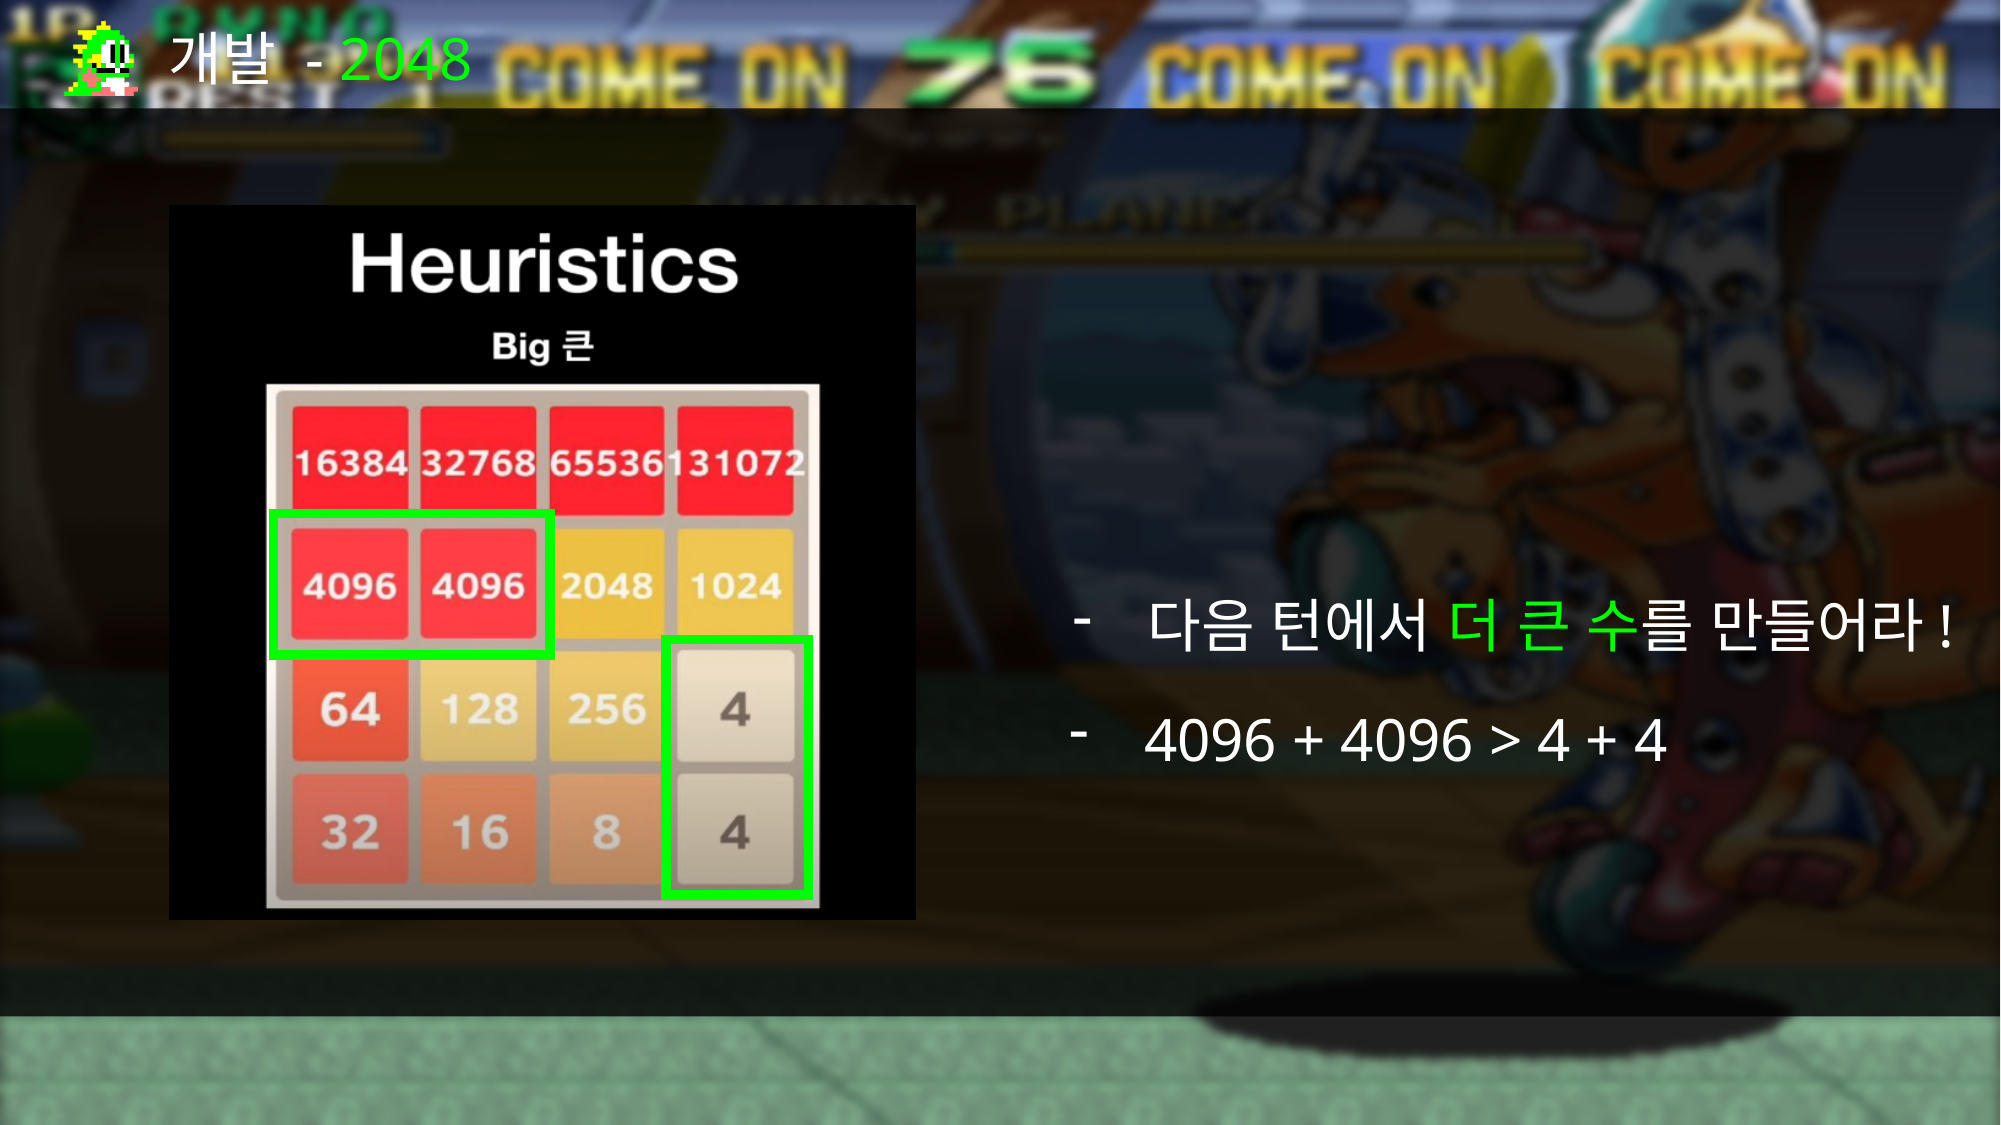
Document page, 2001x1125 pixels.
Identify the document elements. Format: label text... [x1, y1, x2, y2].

picture [0, 0, 2001, 1125]
text_box 4096 + 4096 > 4 + 4 [1054, 695, 1683, 781]
text_box 다음 턴에서 더 큰 수를 만들어라! [1057, 582, 1969, 667]
text_box 개발 - 2048 [145, 14, 497, 99]
picture [169, 205, 916, 920]
text_box [0, 107, 2000, 1017]
